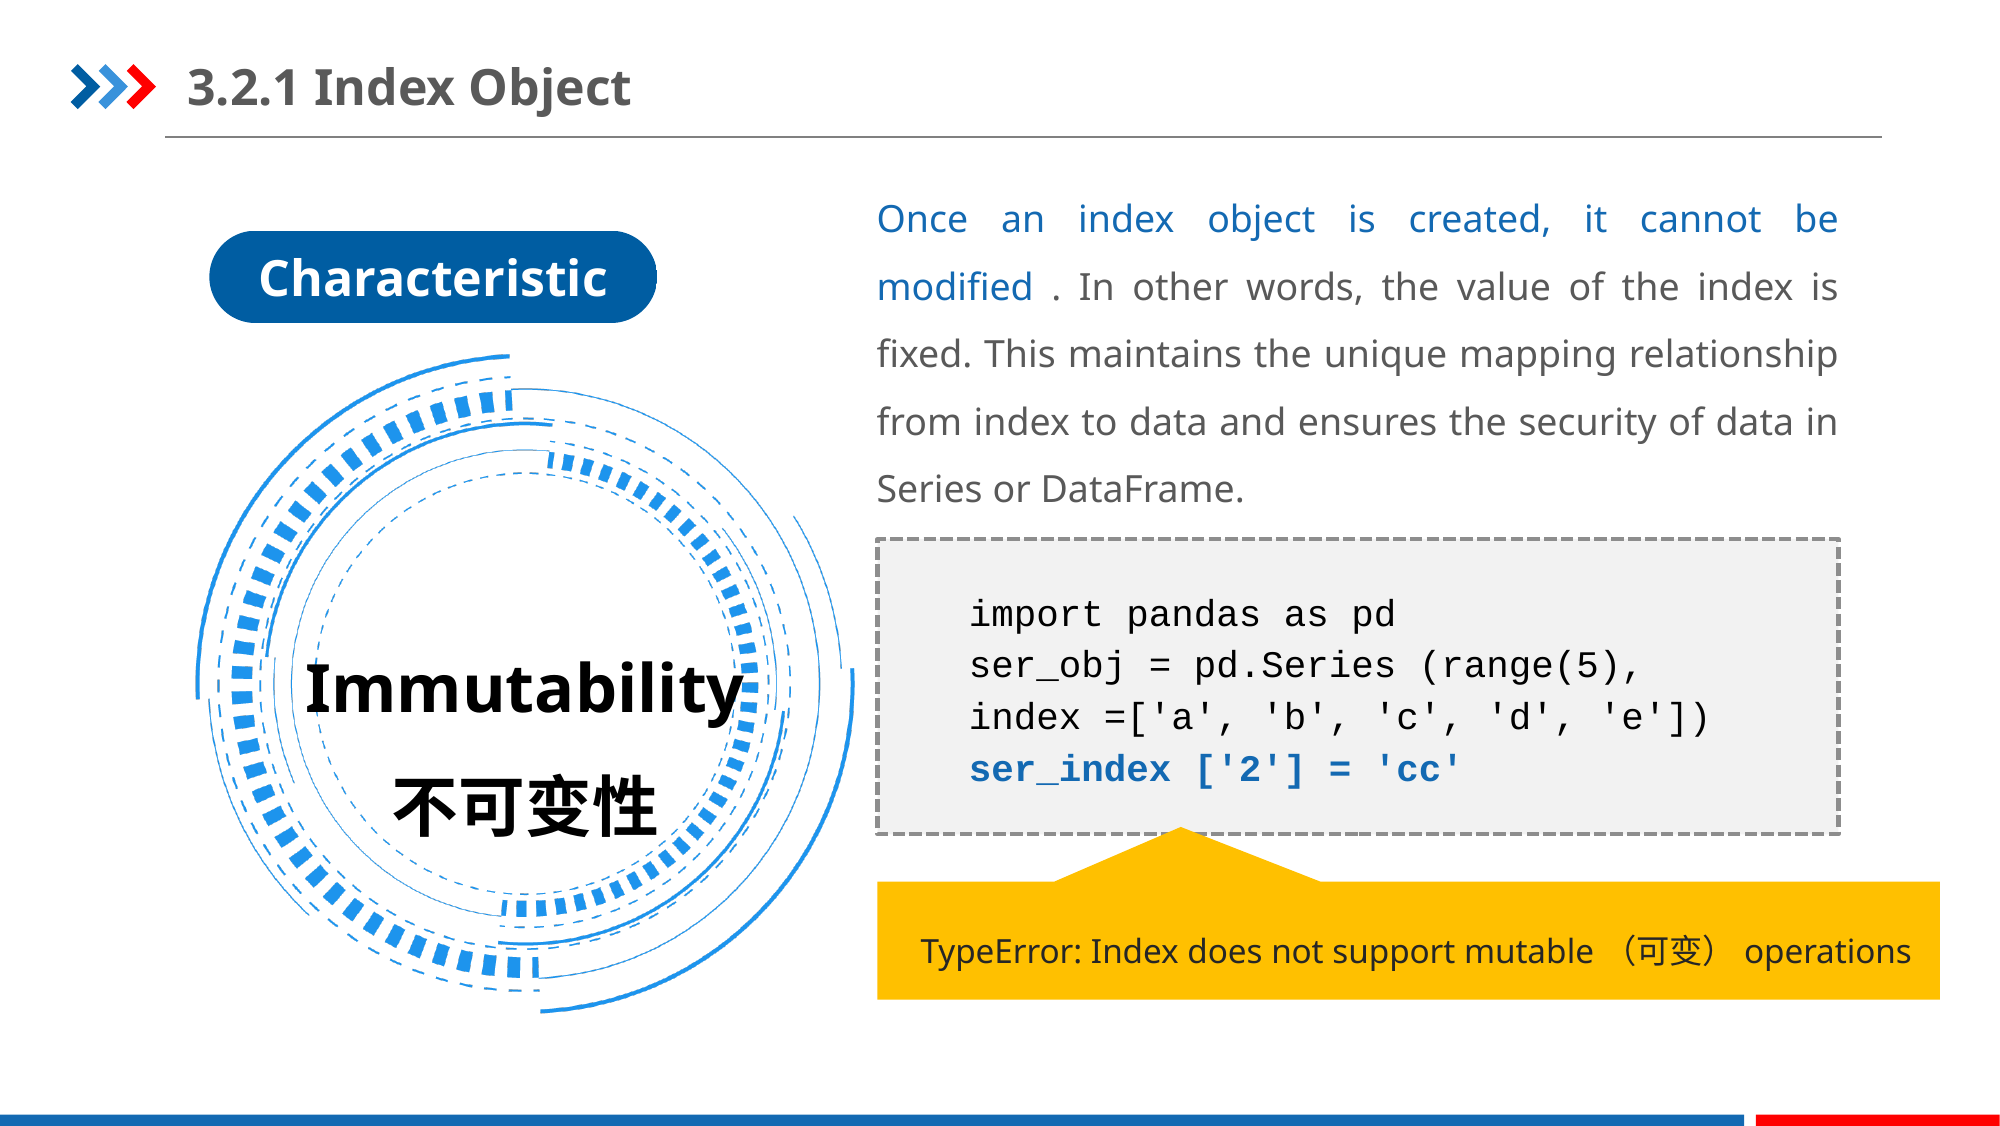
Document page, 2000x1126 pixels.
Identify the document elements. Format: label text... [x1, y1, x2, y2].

text_box 3.2.1 Index Object [187, 43, 870, 127]
text_box Characteristic [231, 228, 636, 235]
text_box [101, 237, 930, 1065]
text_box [877, 881, 1969, 1000]
text_box import pandas as pd ser_obj = pd.Series (range(5), index =['a', 'b', 'c', 'd', 'e']) ser_index ['2'] = 'cc' [935, 574, 1816, 797]
text_box Once an index object is created, it cannot be modified . In other words, the value of the index is fixed. This maintains the unique mapping relationship from index to data and ensures the security of data in Series or DataFrame. [861, 165, 1855, 518]
text_box [935, 537, 1841, 836]
